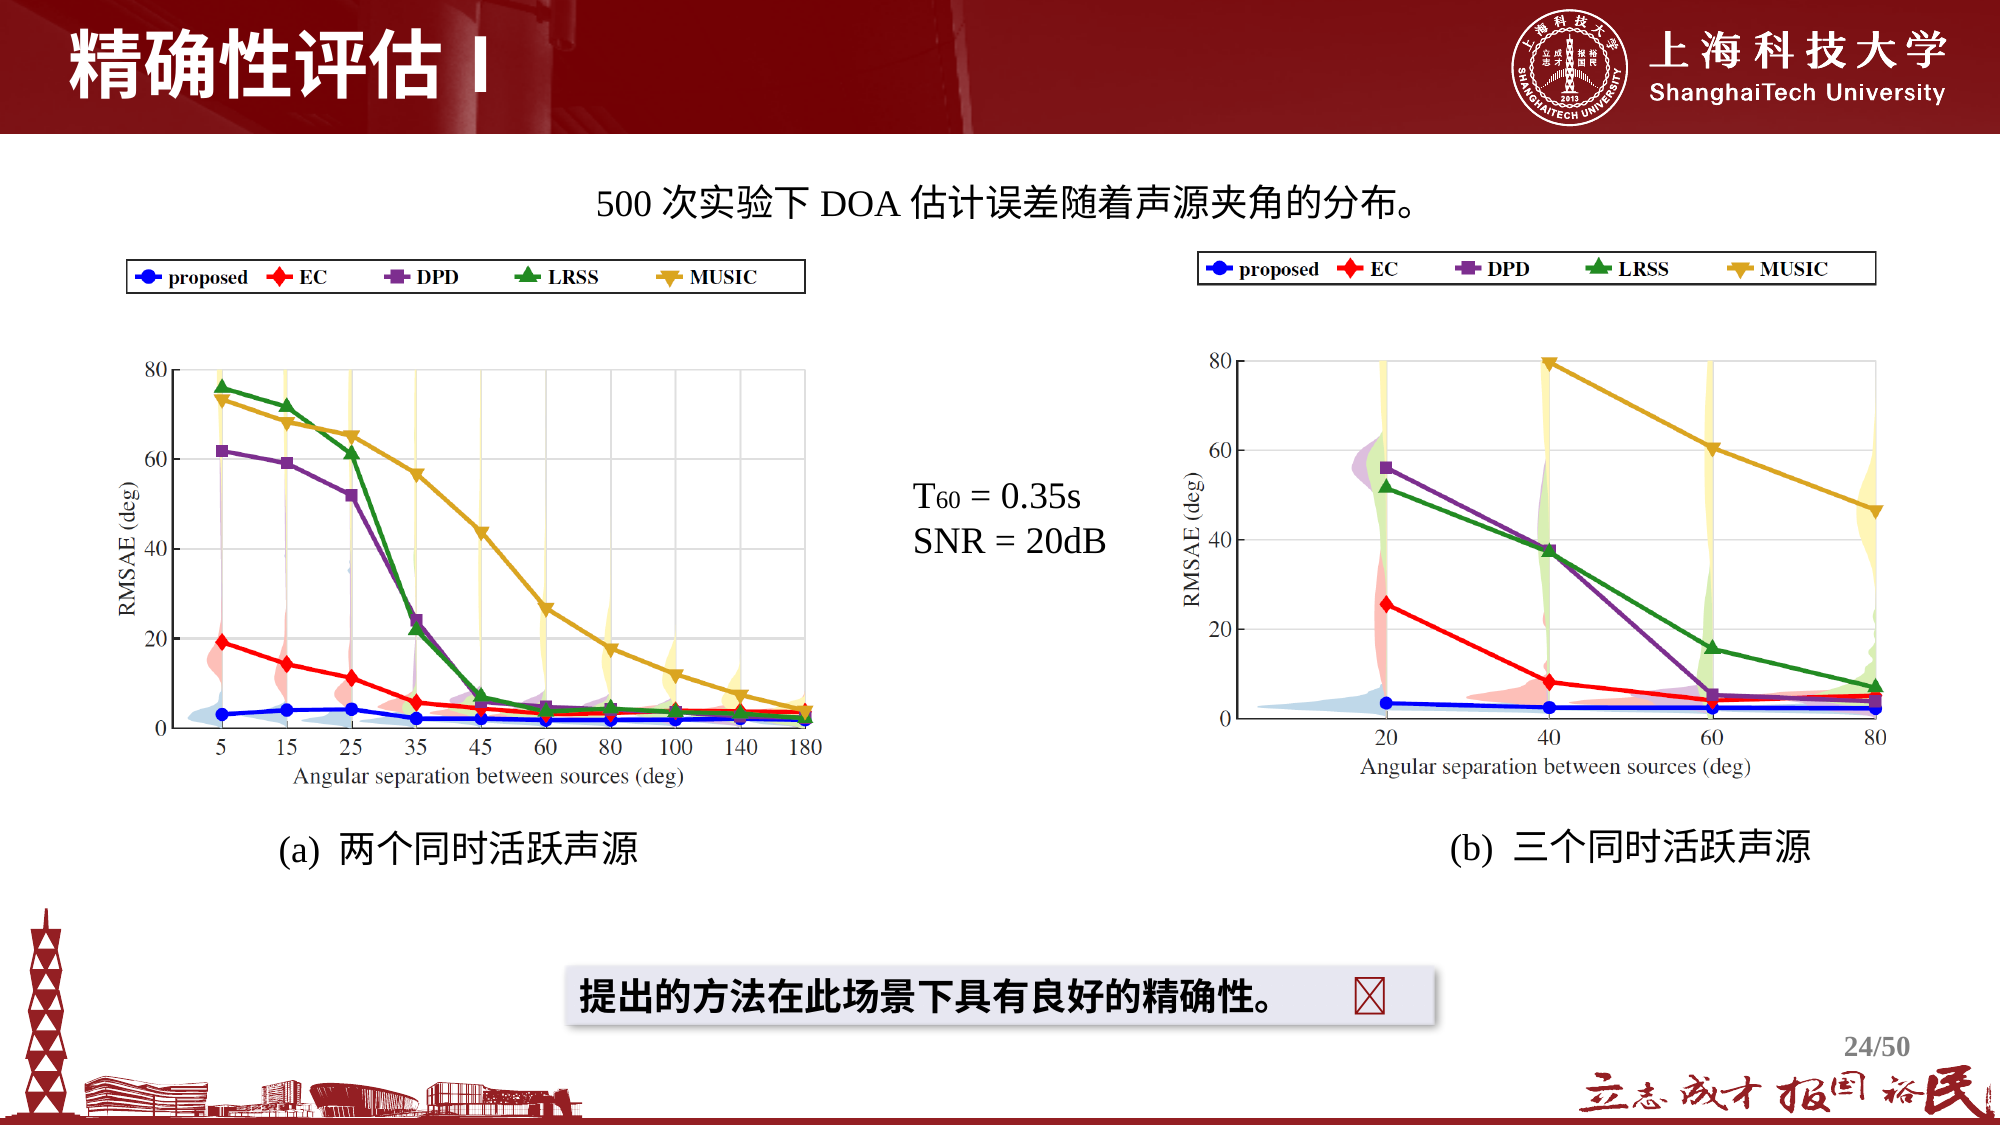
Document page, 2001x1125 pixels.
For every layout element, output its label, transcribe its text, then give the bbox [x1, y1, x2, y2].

text_box 500次实验下DOA估计误差随着声源夹角的分布。 [581, 171, 1419, 232]
picture [1178, 236, 1886, 779]
text_box (b) 三个同时活跃声源 [1435, 815, 1830, 876]
slide_number 24/50 [1476, 1014, 1926, 1075]
title 精确性评估Ⅰ [53, 16, 1477, 121]
text_box T60 = 0.35s SNR = 20dB [898, 464, 1130, 569]
text_box (a) 两个同时活跃声源 [263, 817, 672, 878]
picture [114, 246, 822, 788]
text_box 提出的方法在此场景下具有良好的精确性。 🙂 [567, 968, 1434, 1023]
